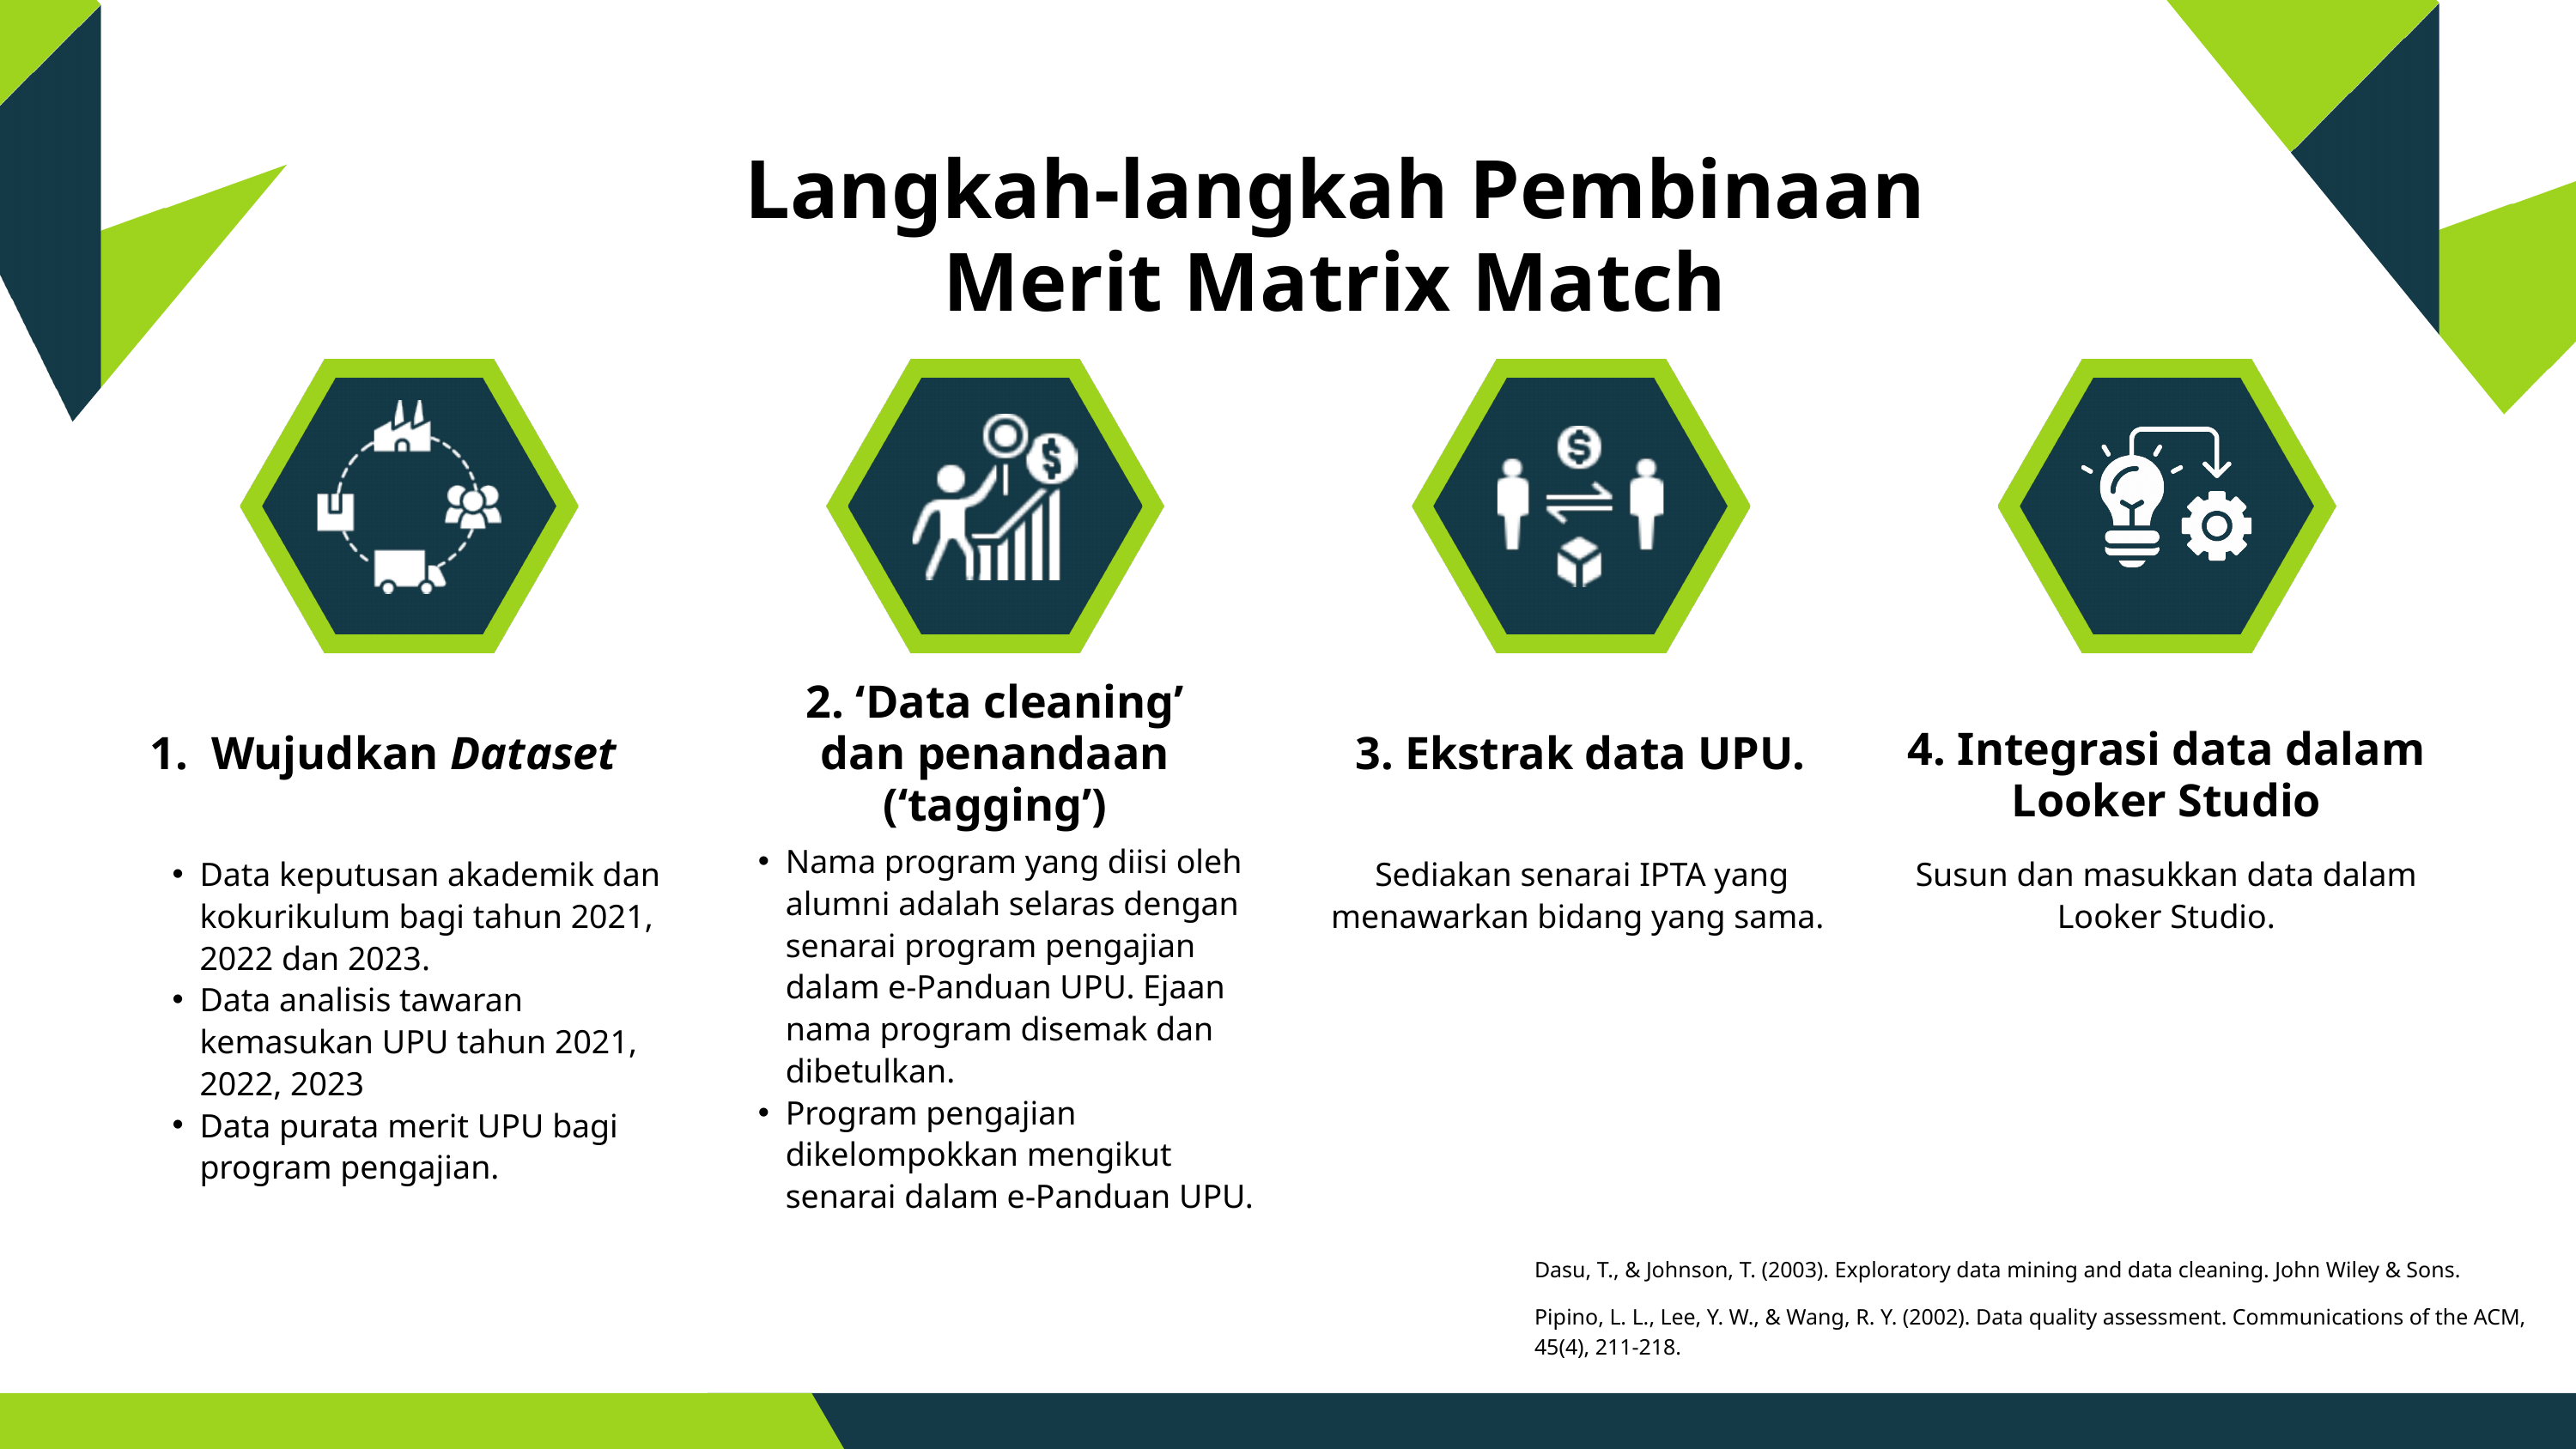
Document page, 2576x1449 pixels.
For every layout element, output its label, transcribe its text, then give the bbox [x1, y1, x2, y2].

text_box [0, 0, 424, 479]
text_box 2. ‘Data cleaning’ dan penandaan (‘tagging’) [758, 676, 1232, 831]
text_box Pipino, L. L., Lee, Y. W., & Wang, R. Y. (2002). Data quality assessment. Communications of the ACM, 45(4), 211-218. [1534, 1299, 2555, 1360]
text_box 1. Wujudkan Dataset [149, 726, 669, 779]
text_box [848, 378, 1143, 634]
text_box Nama program yang diisi oleh alumni adalah selaras dengan senarai program pengajian dalam e-Panduan UPU. Ejaan nama program disemak dan dibetulkan. Program pengajian dikelompokkan mengikut senarai dalam e-Panduan UPU. [731, 838, 1261, 1216]
text_box [240, 359, 579, 653]
text_box Susun dan masukkan data dalam Looker Studio. [1902, 851, 2431, 935]
text_box [826, 359, 1164, 653]
text_box [1997, 359, 2336, 653]
text_box [2166, 0, 2576, 479]
text_box Langkah-langkah Pembinaan Merit Matrix Match [673, 142, 1996, 328]
text_box [912, 414, 1078, 580]
text_box 3. Ekstrak data UPU. [1315, 726, 1845, 779]
text_box [2081, 427, 2252, 568]
text_box 4. Integrasi data dalam Looker Studio [1902, 723, 2431, 826]
text_box [262, 378, 556, 634]
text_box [902, 1392, 2576, 1449]
text_box [1412, 359, 1751, 653]
text_box [1433, 378, 1728, 634]
text_box Dasu, T., & Johnson, T. (2003). Exploratory data mining and data cleaning. John Wiley & Sons. [1534, 1252, 2555, 1282]
text_box Sediakan senarai IPTA yang menawarkan bidang yang sama. [1317, 851, 1847, 935]
text_box Data keputusan akademik dan kokurikulum bagi tahun 2021, 2022 dan 2023. Data analisis tawaran kemasukan UPU tahun 2021, 2022, 2023 Data purata merit UPU bagi program pengajian. [144, 851, 674, 1186]
text_box [2020, 378, 2314, 634]
text_box [317, 400, 501, 594]
text_box [1497, 426, 1664, 587]
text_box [0, 1392, 900, 1449]
